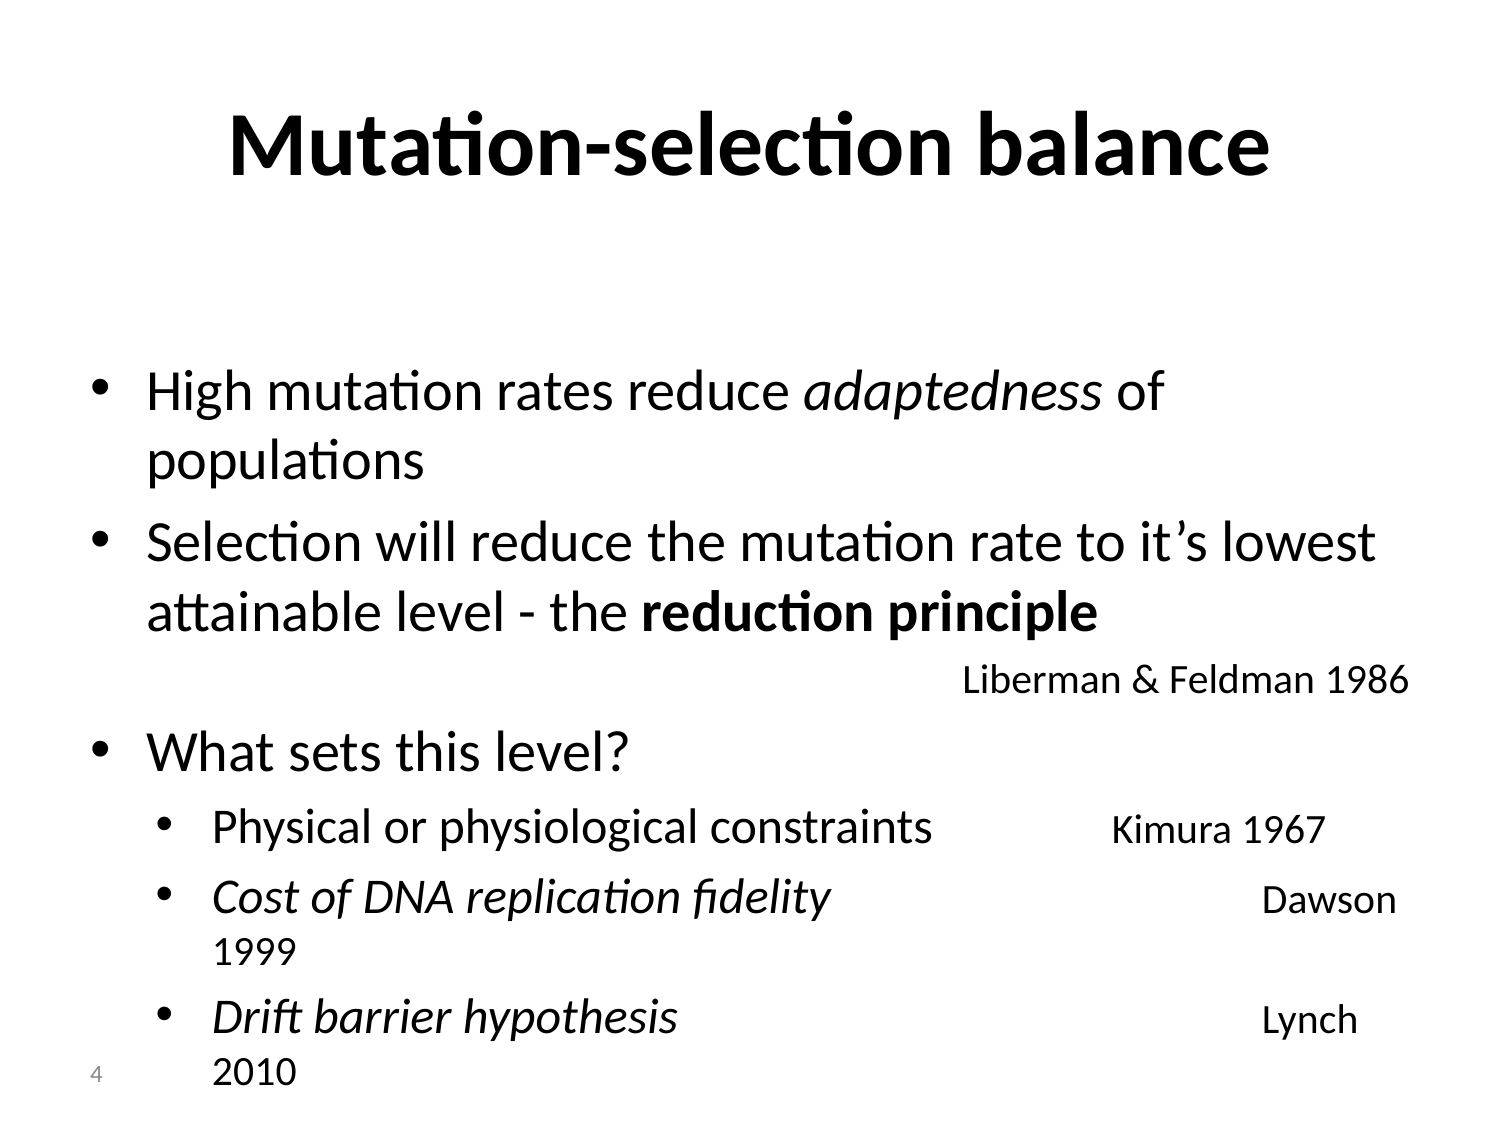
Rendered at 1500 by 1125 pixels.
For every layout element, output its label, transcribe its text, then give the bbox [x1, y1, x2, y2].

title Mutation-selection balance [75, 45, 1425, 233]
slide_number 4 [75, 1042, 425, 1103]
